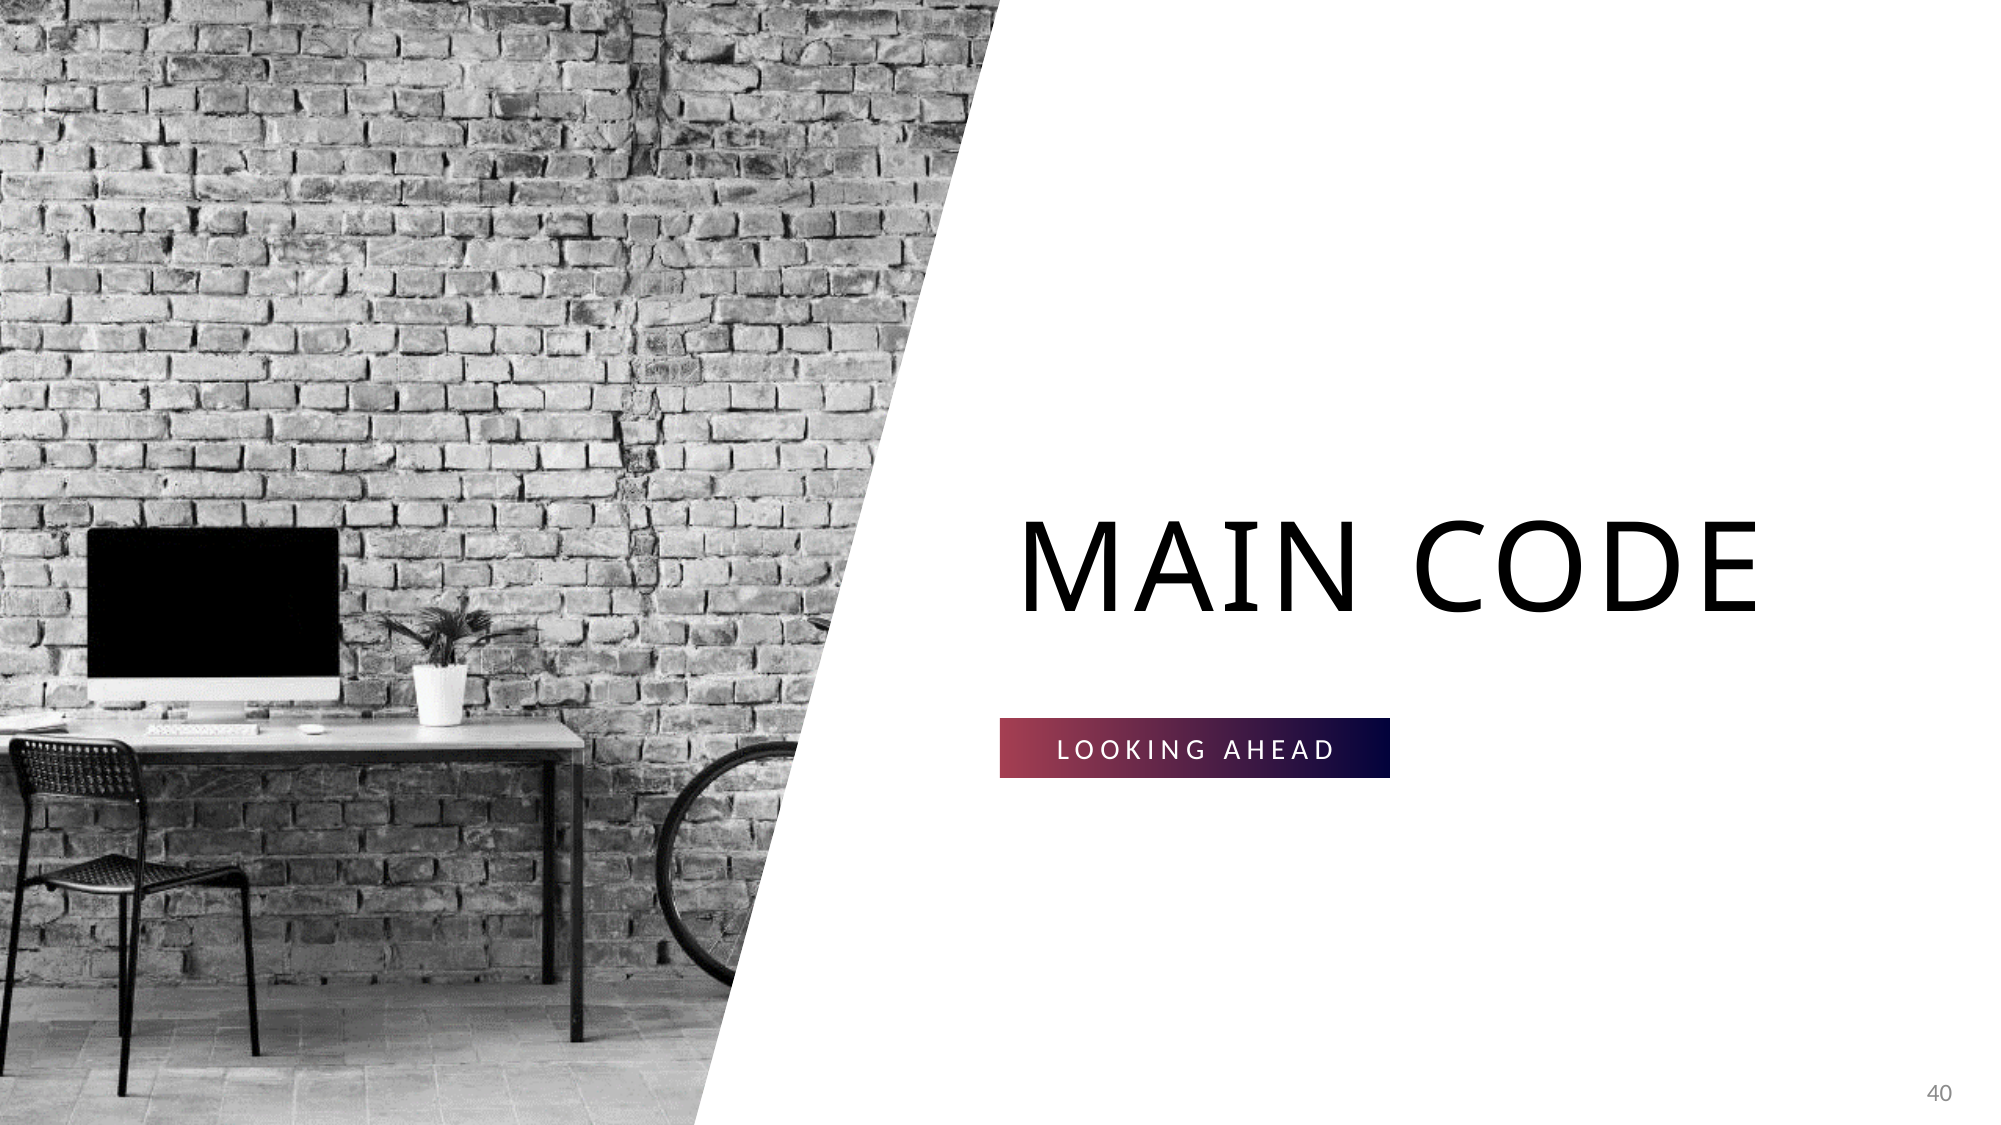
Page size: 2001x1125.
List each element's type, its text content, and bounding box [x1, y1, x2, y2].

title Main code [1000, 371, 1862, 644]
list LOOKING AHEAD [1000, 718, 1390, 778]
picture [0, 0, 1000, 1125]
slide_number 40 [1894, 1061, 1968, 1121]
